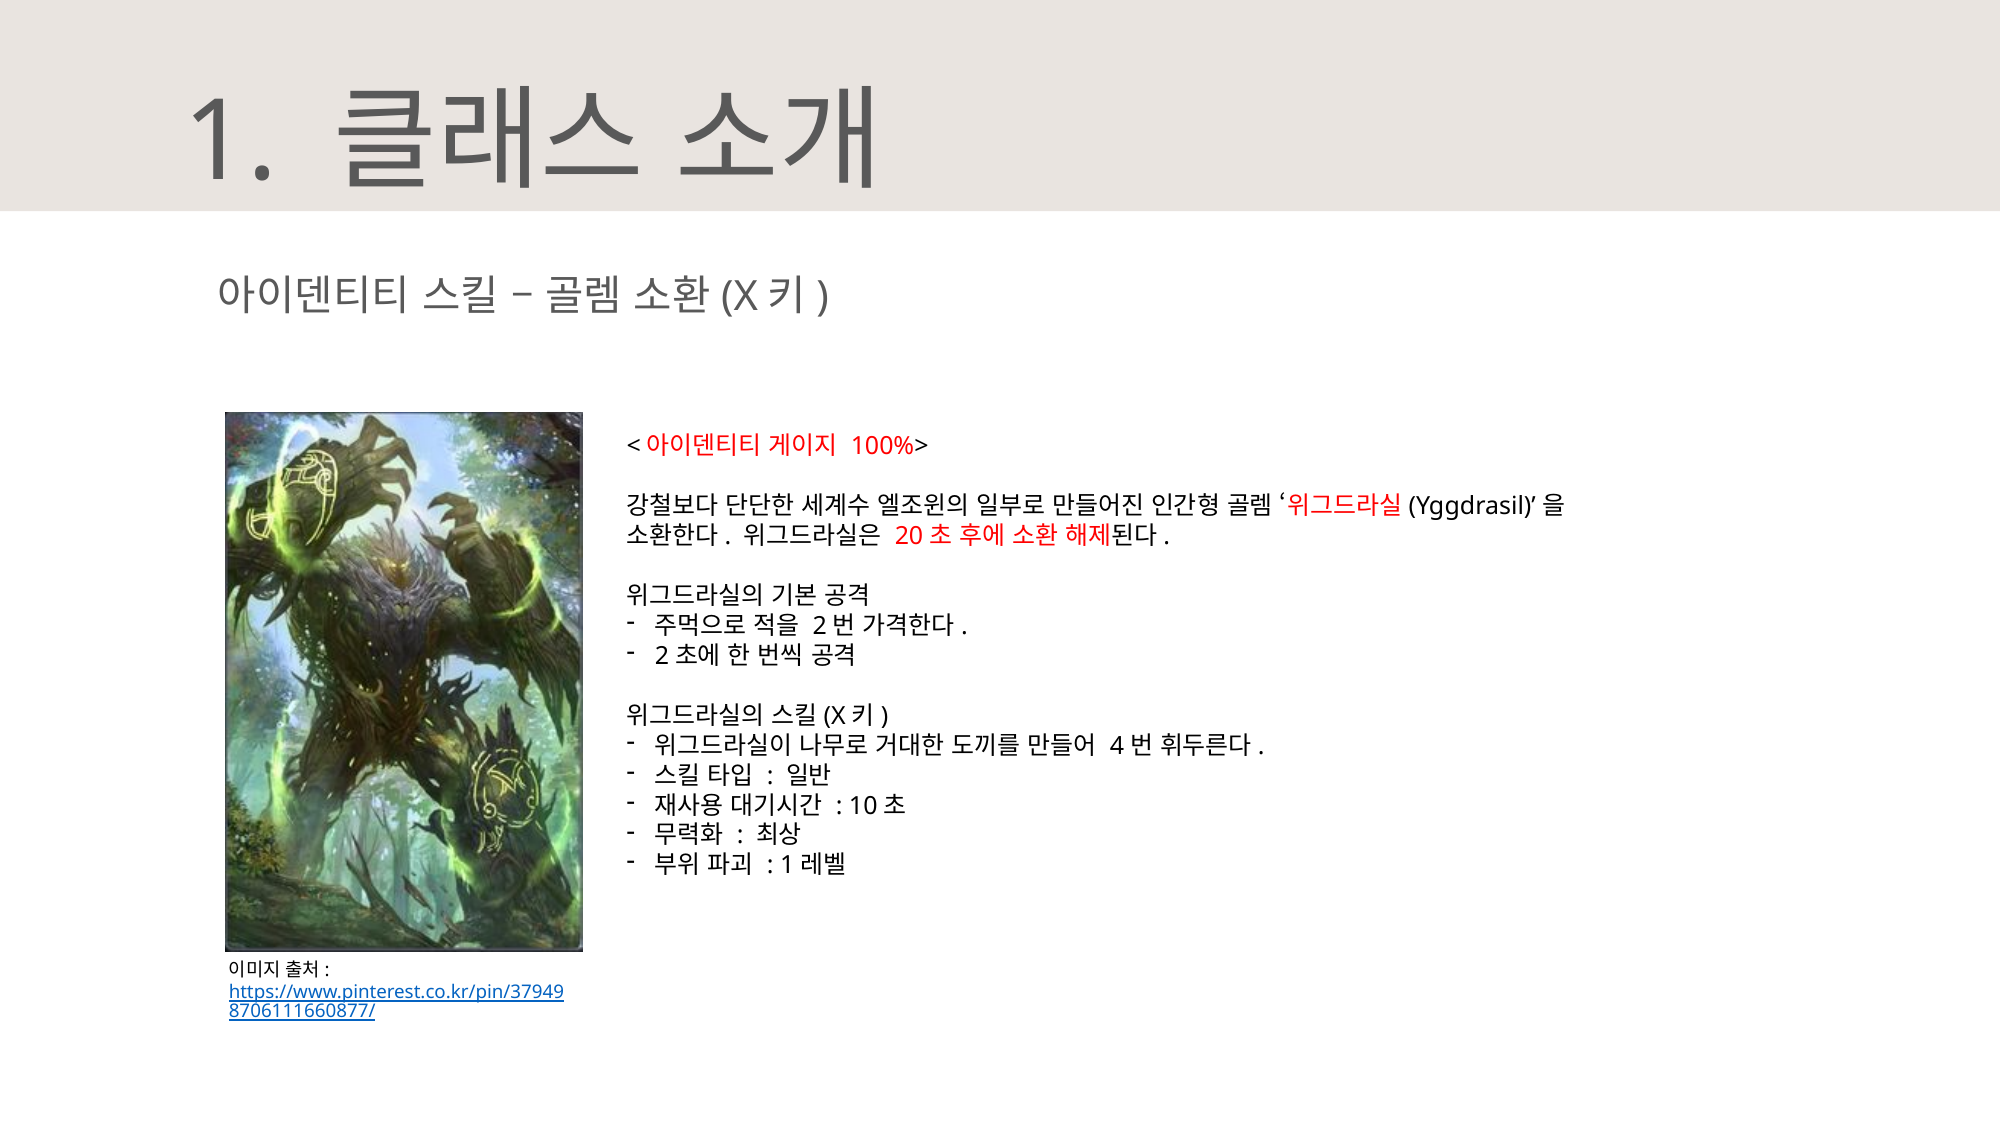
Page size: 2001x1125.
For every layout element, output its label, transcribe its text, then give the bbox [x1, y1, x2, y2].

text_box 아이덴티티 스킬 – 골렘 소환(X키) [203, 261, 931, 327]
text_box 1. 클래스 소개 [168, 59, 943, 210]
text_box [0, 0, 2000, 212]
picture [224, 412, 583, 952]
text_box <아이덴티티 게이지 100%> 강철보다 단단한 세계수 엘조윈의 일부로 만들어진 인간형 골렘 ‘위그드라실(Yggdrasil)’을 소환한다. 위그드라실은 20초 후에 소환 해제된다. 위그드라실의 기본 공격 주먹으로 적을 2번 가격한다. 2초에 한 번씩 공격 위그드라실의 스킬(X키) 위그드라실이 나무로 거대한 도끼를 만들어 4번 휘두른다. 스킬 타입 : 일반 재사용 대기시간 : 10초 무력화 : 최상 부위 파괴 : 1레벨 [611, 422, 1612, 947]
text_box 이미지 출처: https://www.pinterest.co.kr/pin/379498706111660877/ [213, 949, 582, 1036]
